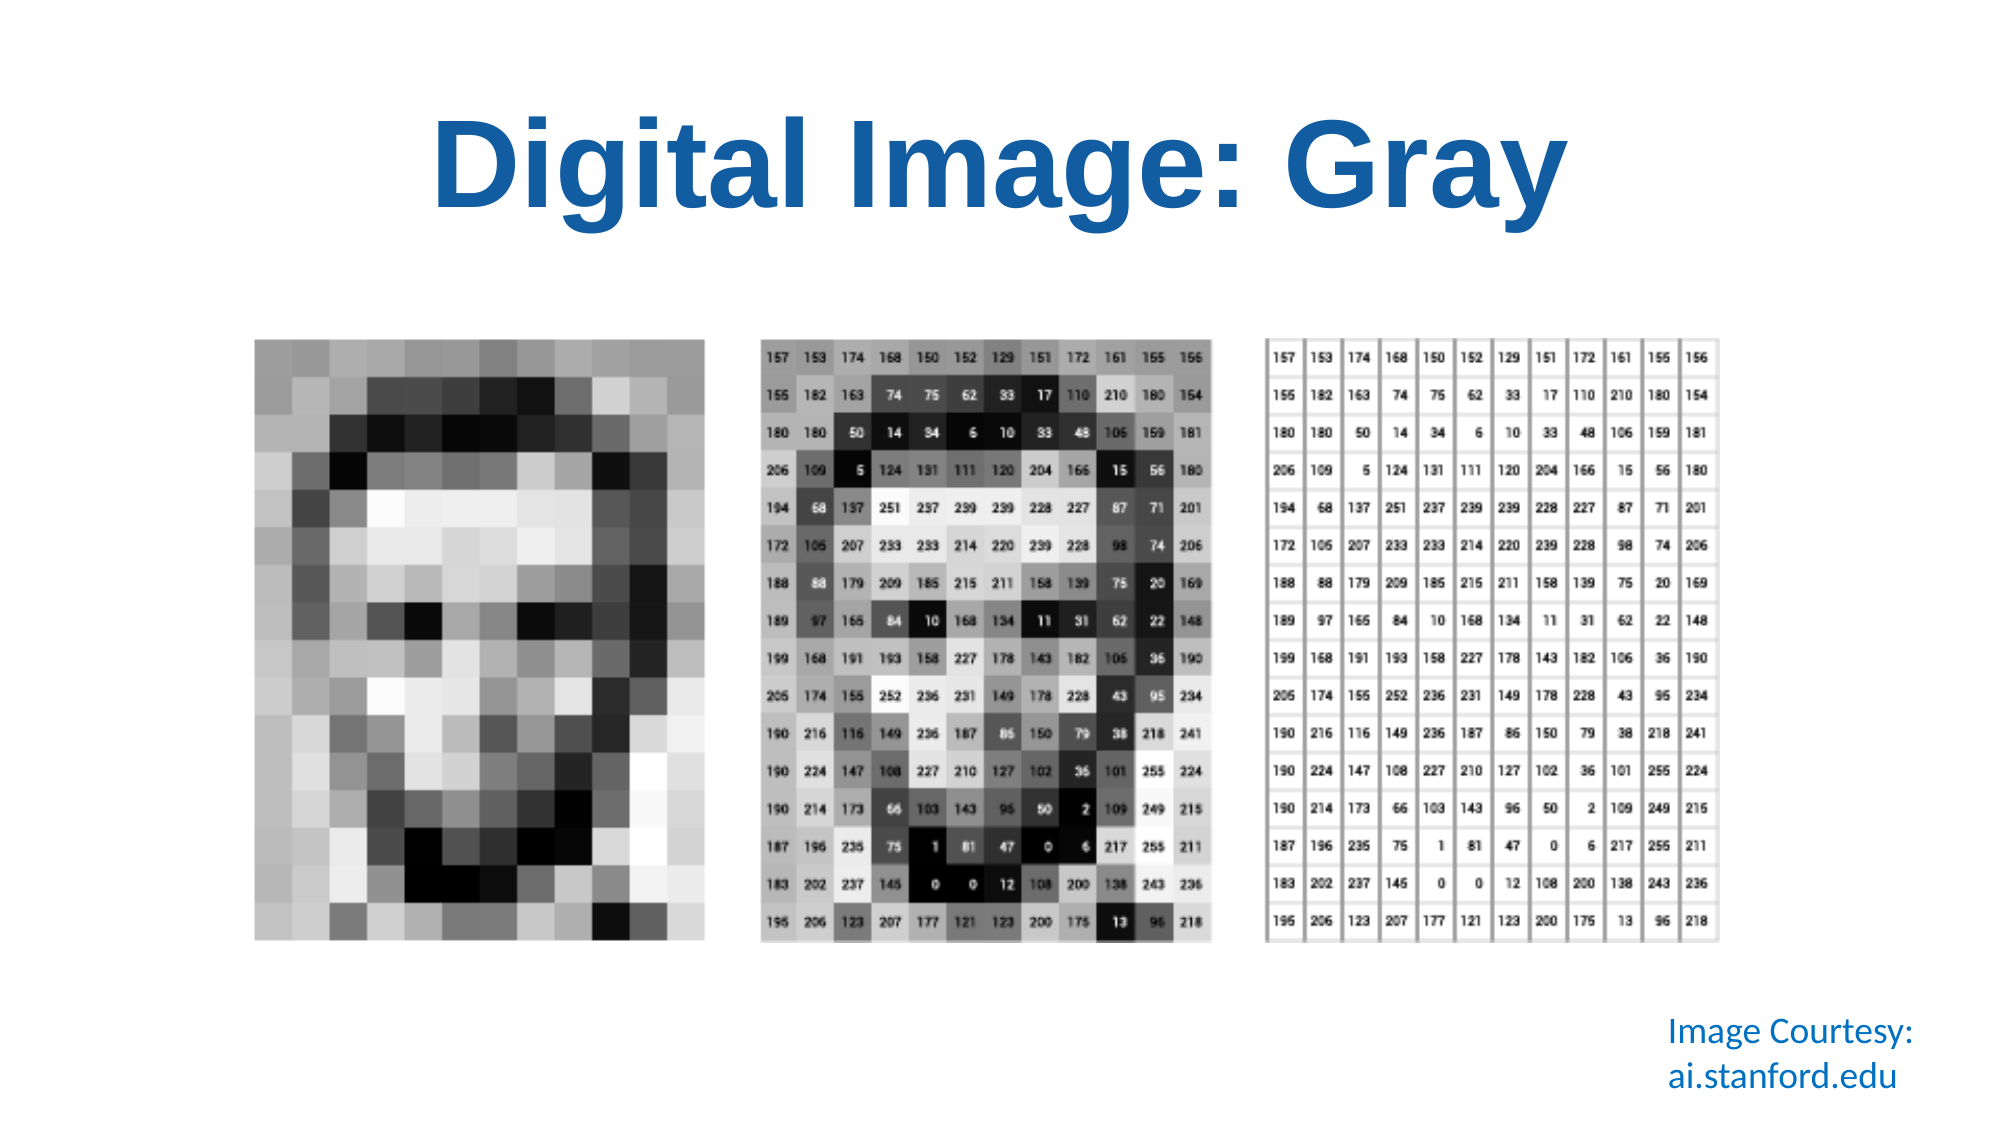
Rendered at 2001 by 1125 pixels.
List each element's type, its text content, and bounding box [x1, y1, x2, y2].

text_box Image Courtesy: ai.stanford.edu [1653, 998, 2000, 1104]
title Digital Image: Gray [137, 102, 1863, 231]
picture [253, 338, 1720, 943]
